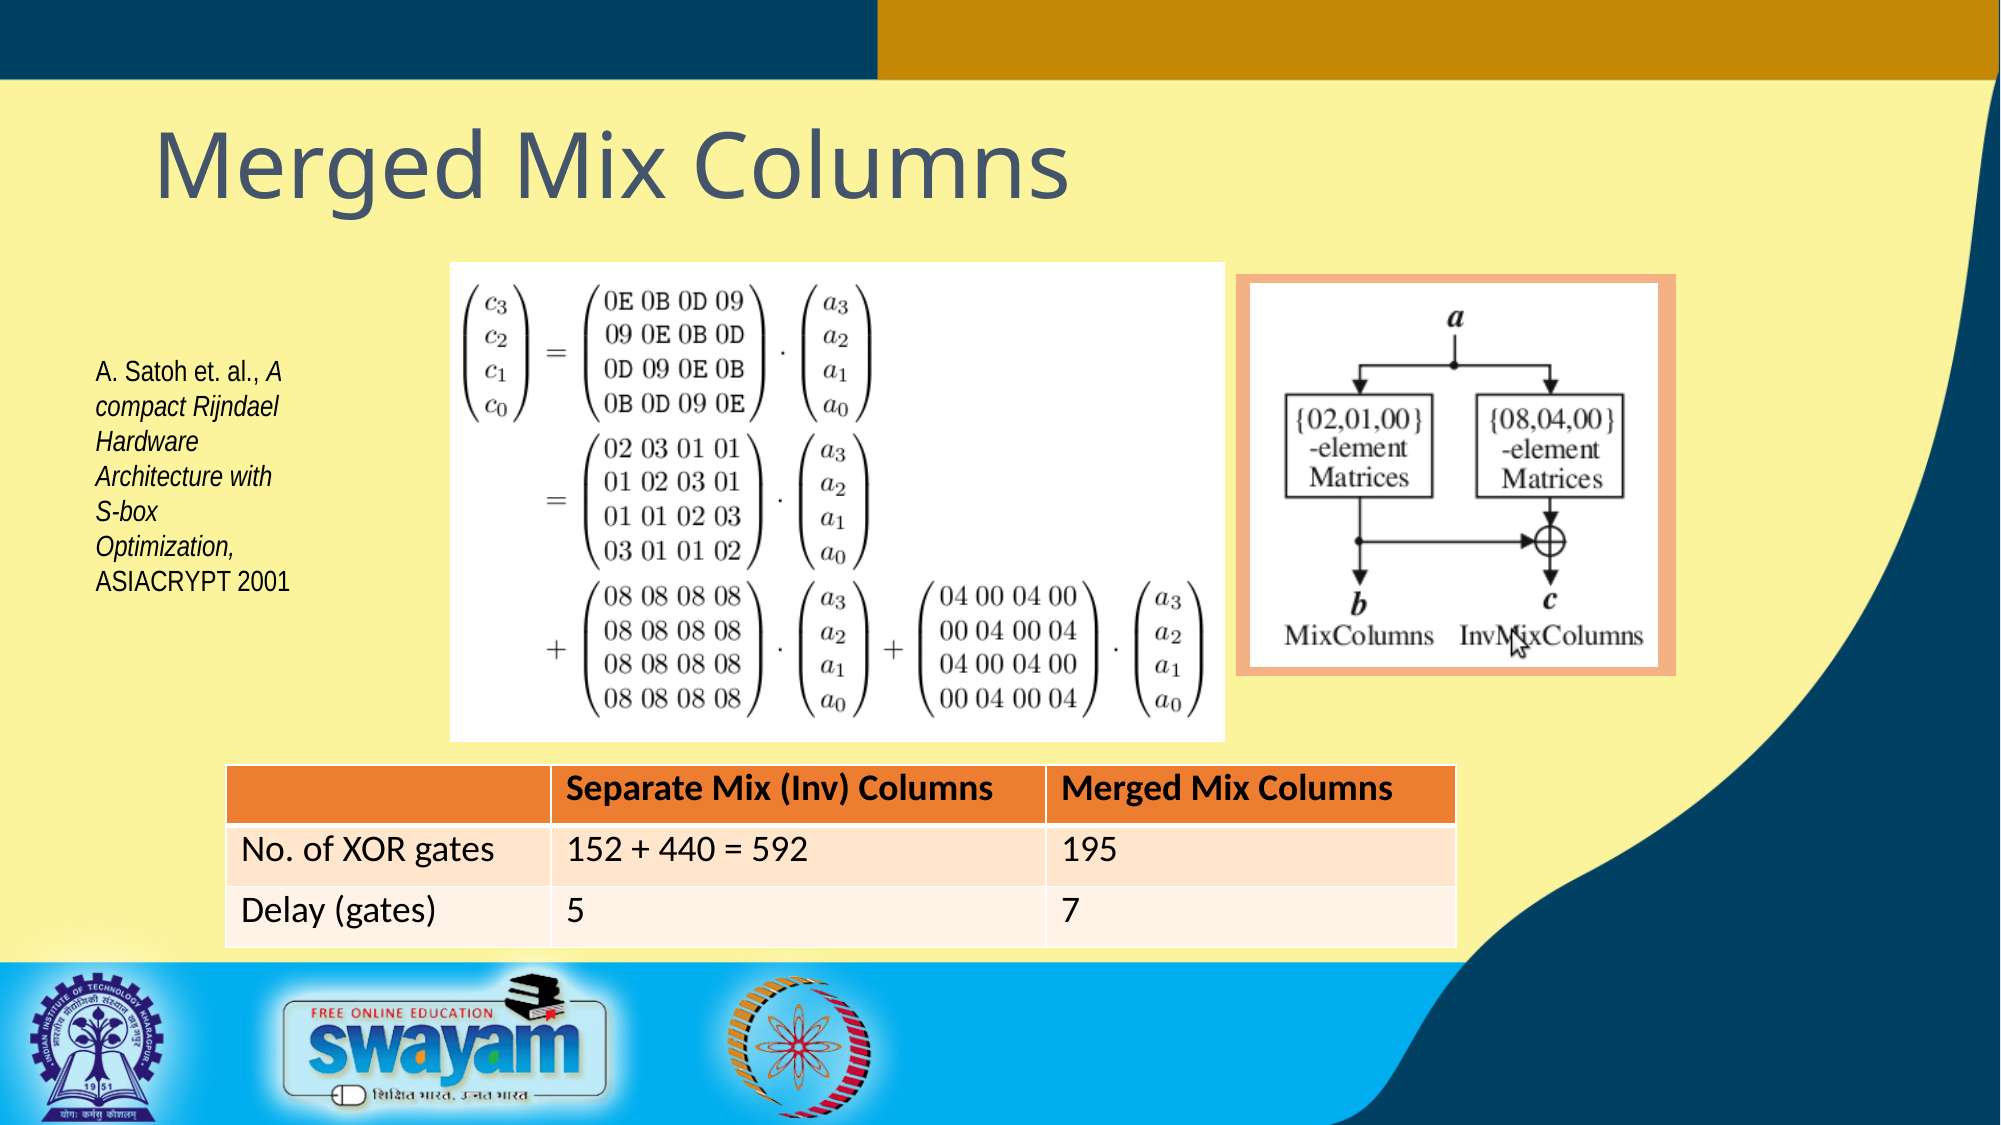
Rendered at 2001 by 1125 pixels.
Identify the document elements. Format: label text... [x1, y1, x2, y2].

text_box A. Satoh et. al., A compact Rijndael Hardware Architecture with S-box Optimization, ASIACRYPT 2001 [80, 344, 307, 605]
picture [1425, 1016, 1433, 1023]
table_cell 7 [1047, 887, 1455, 947]
table_cell 152 + 440 = 592 [552, 828, 1045, 886]
text_box [1236, 274, 1676, 676]
title Merged Mix Columns [137, 59, 1863, 278]
picture [0, 0, 2001, 1125]
table_cell No. of XOR gates [227, 828, 550, 886]
table_cell Delay (gates) [227, 887, 550, 947]
table_header Separate Mix (Inv) Columns [552, 766, 1045, 823]
table_cell 195 [1047, 828, 1455, 886]
table_cell 5 [552, 887, 1045, 947]
table_header [227, 766, 550, 823]
table_header Merged Mix Columns [1047, 766, 1455, 823]
